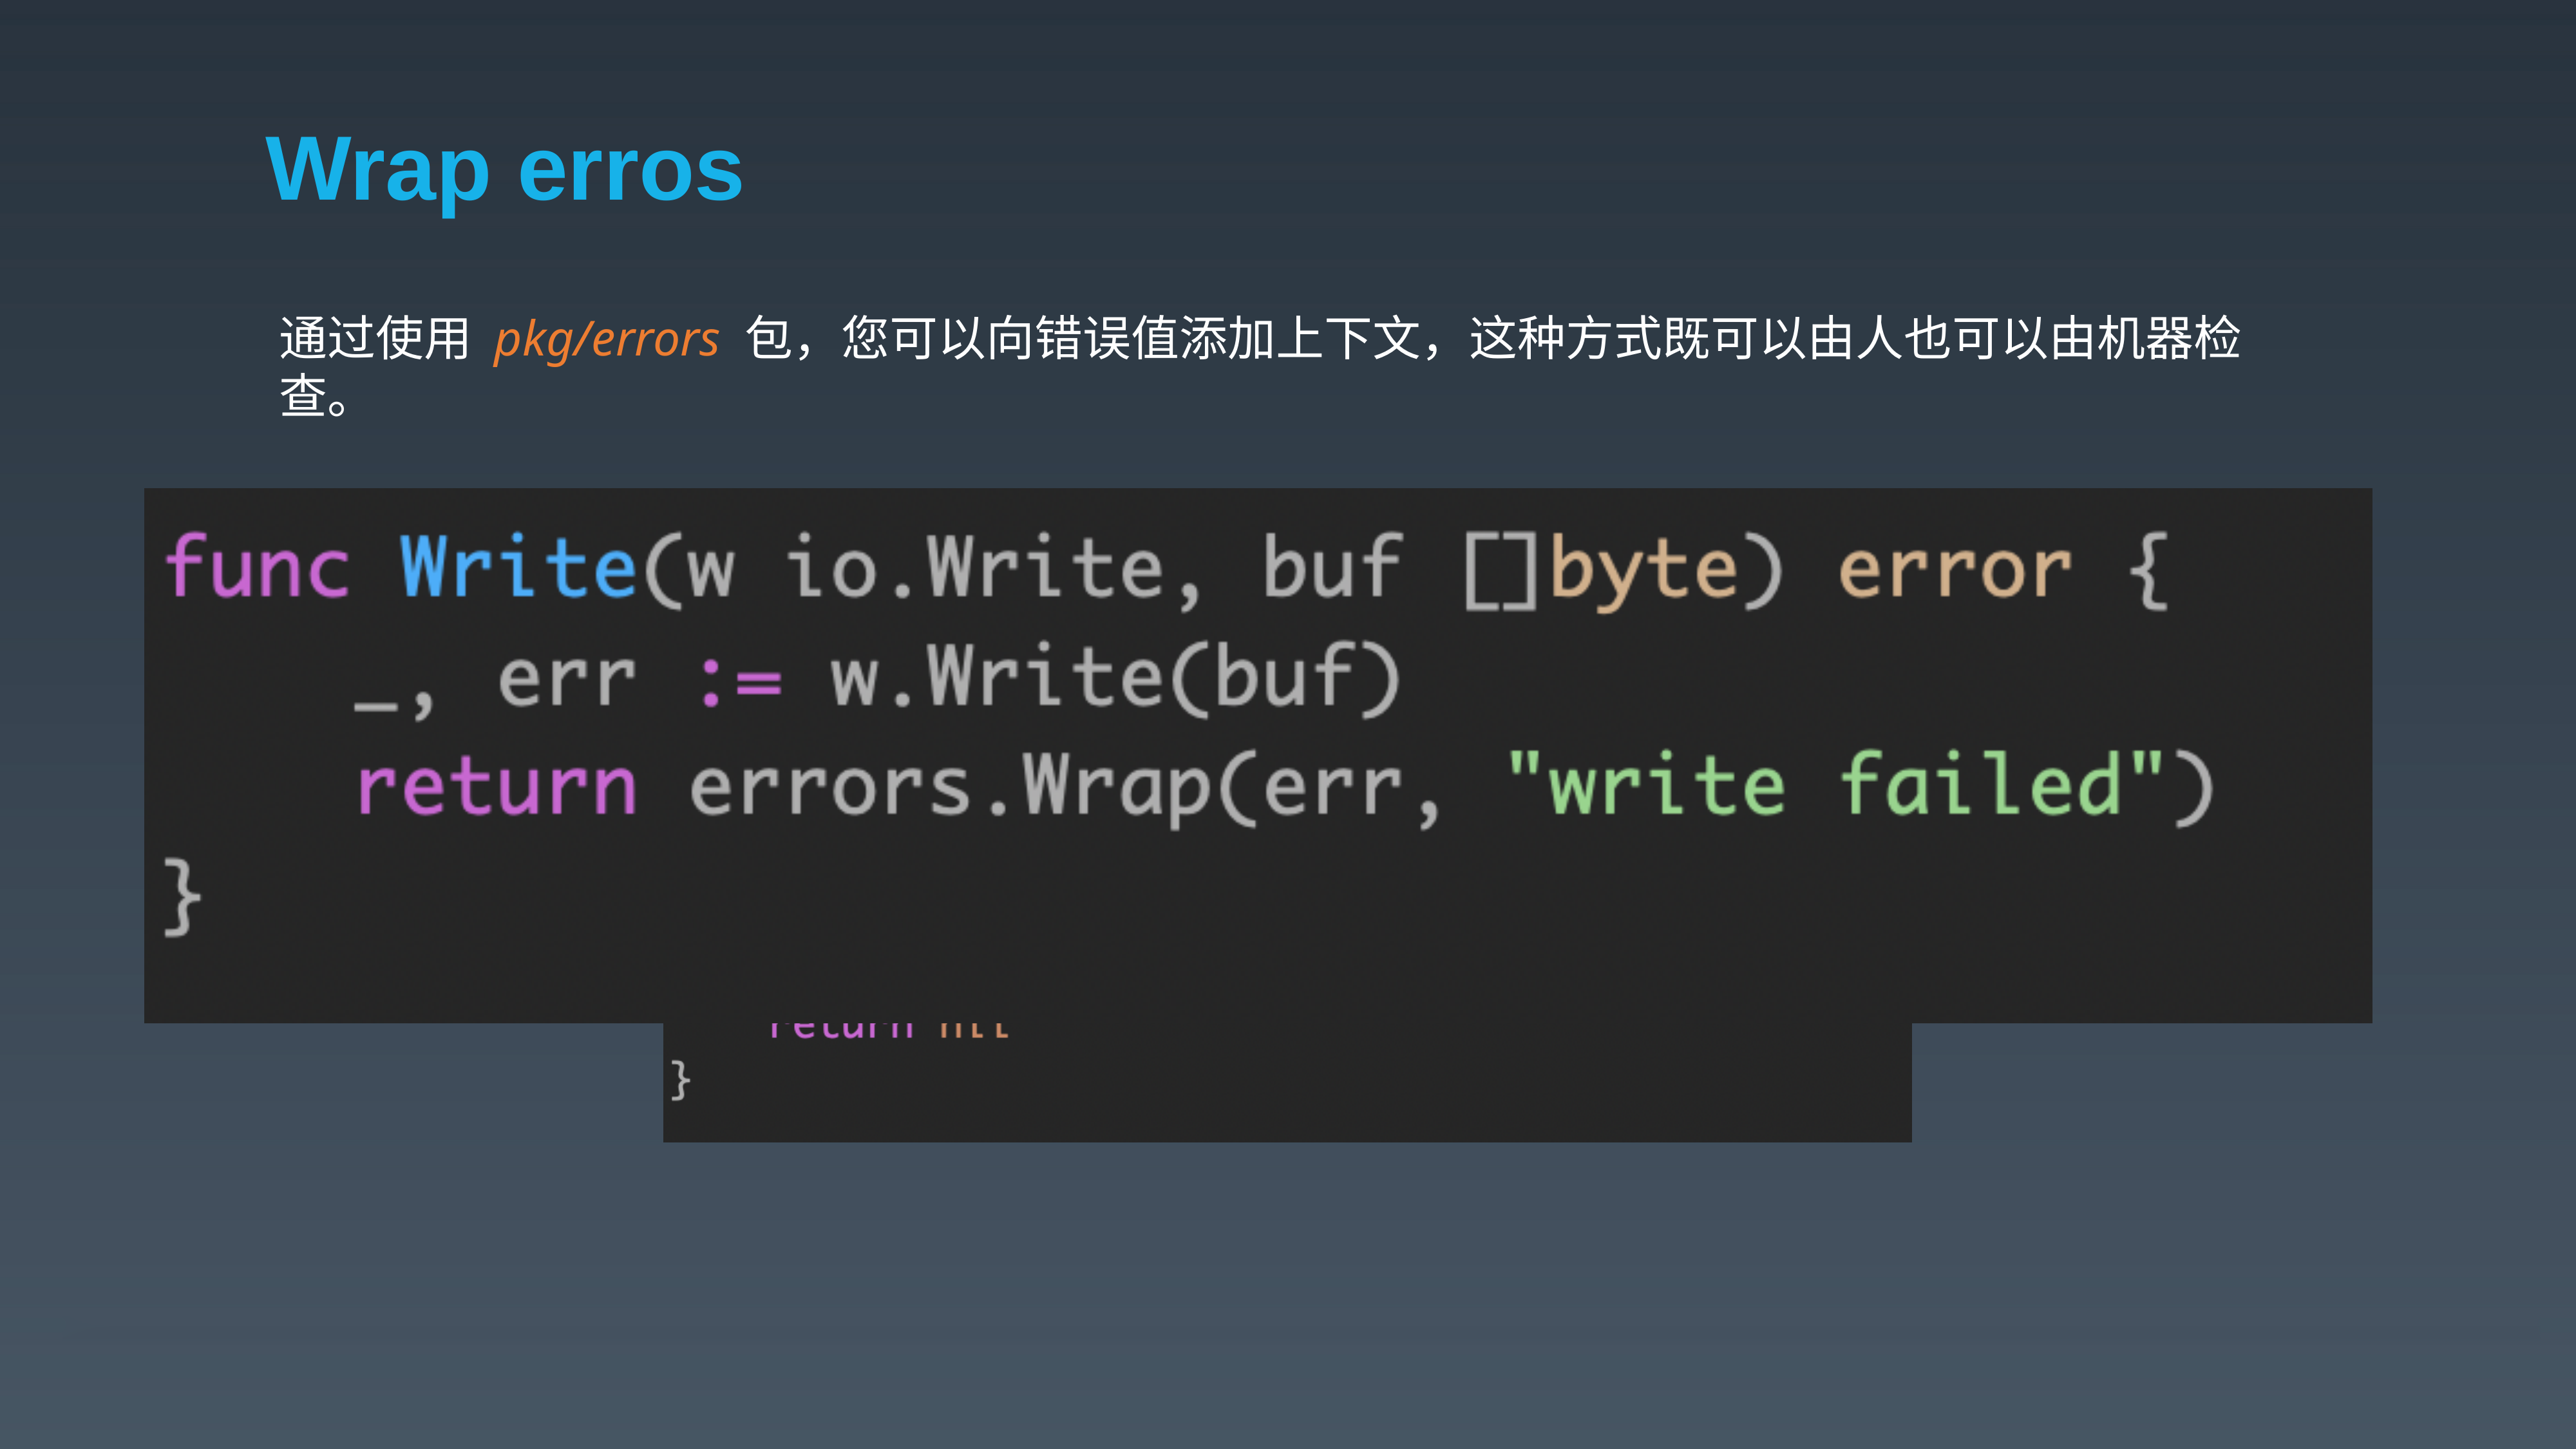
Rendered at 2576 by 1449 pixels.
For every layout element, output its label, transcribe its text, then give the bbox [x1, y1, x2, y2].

title Wrap erros [260, 103, 2316, 243]
text_box 通过使用 pkg/errors 包，您可以向错误值添加上下文，这种方式既可以由人也可以由机器检查。 [273, 1024, 2329, 1420]
text_box 通过使用 pkg/errors 包，您可以向错误值添加上下文，这种方式既可以由人也可以由机器检查。 [273, 301, 2329, 488]
picture [0, 0, 2576, 1449]
